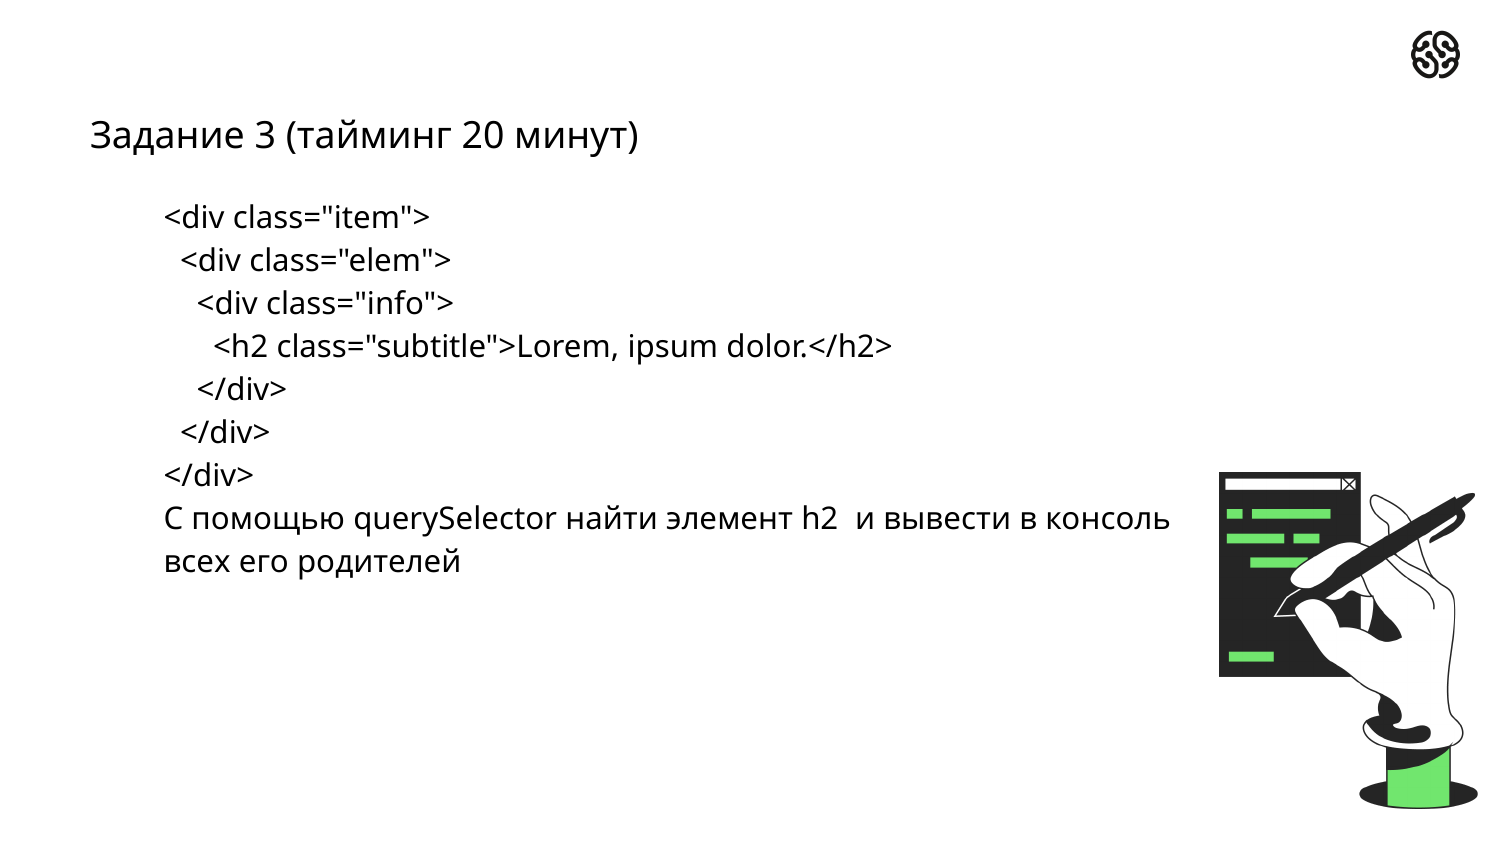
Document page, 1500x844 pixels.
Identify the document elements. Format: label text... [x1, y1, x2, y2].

subtitle <div class="item"> <div class="elem"> <div class="info"> <h2 class="subtitle">Lorem, ipsum dolor.</h2> </div> </div> </div> С помощью querySelector найти элемент h2 и вывести в консоль всех его родителей [88, 183, 1187, 674]
picture [1413, 30, 1460, 79]
title Задание 3 (тайминг 20 минут) [90, 15, 1413, 157]
picture [1219, 472, 1478, 809]
